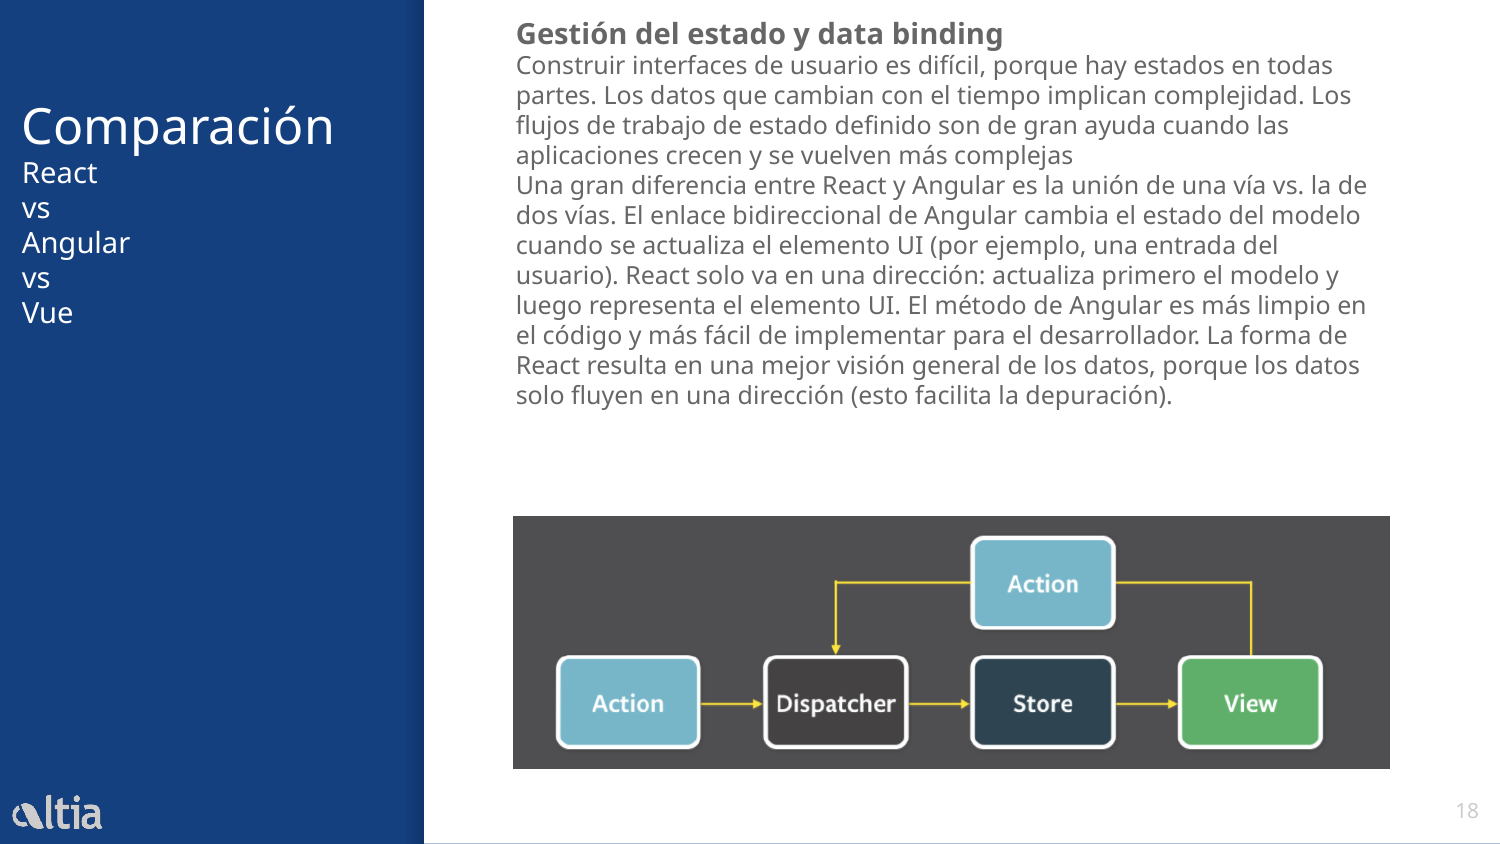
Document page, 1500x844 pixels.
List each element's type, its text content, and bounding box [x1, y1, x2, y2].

picture [11, 793, 104, 830]
text_box 18 [1403, 779, 1494, 844]
picture [513, 516, 1391, 769]
text_box Comparación React vs Angular vs Vue [7, 79, 420, 736]
text_box Gestión del estado y data binding Construir interfaces de usuario es difícil, porque hay estados en todas partes. Los datos que cambian con el tiempo implican complejidad. Los flujos de trabajo de estado definido son de gran ayuda cuando las aplicaciones crecen y se vuelven más complejas Una gran diferencia entre React y Angular es la unión de una vía vs. la de dos vías. El enlace bidireccional de Angular cambia el estado del modelo cuando se actualiza el elemento UI (por ejemplo, una entrada del usuario). React solo va en una dirección: actualiza primero el modelo y luego representa el elemento UI. El método de Angular es más limpio en el código y más fácil de implementar para el desarrollador. La forma de React resulta en una mejor visión general de los datos, porque los datos solo fluyen en una dirección (esto facilita la depuración). [478, 0, 1397, 818]
